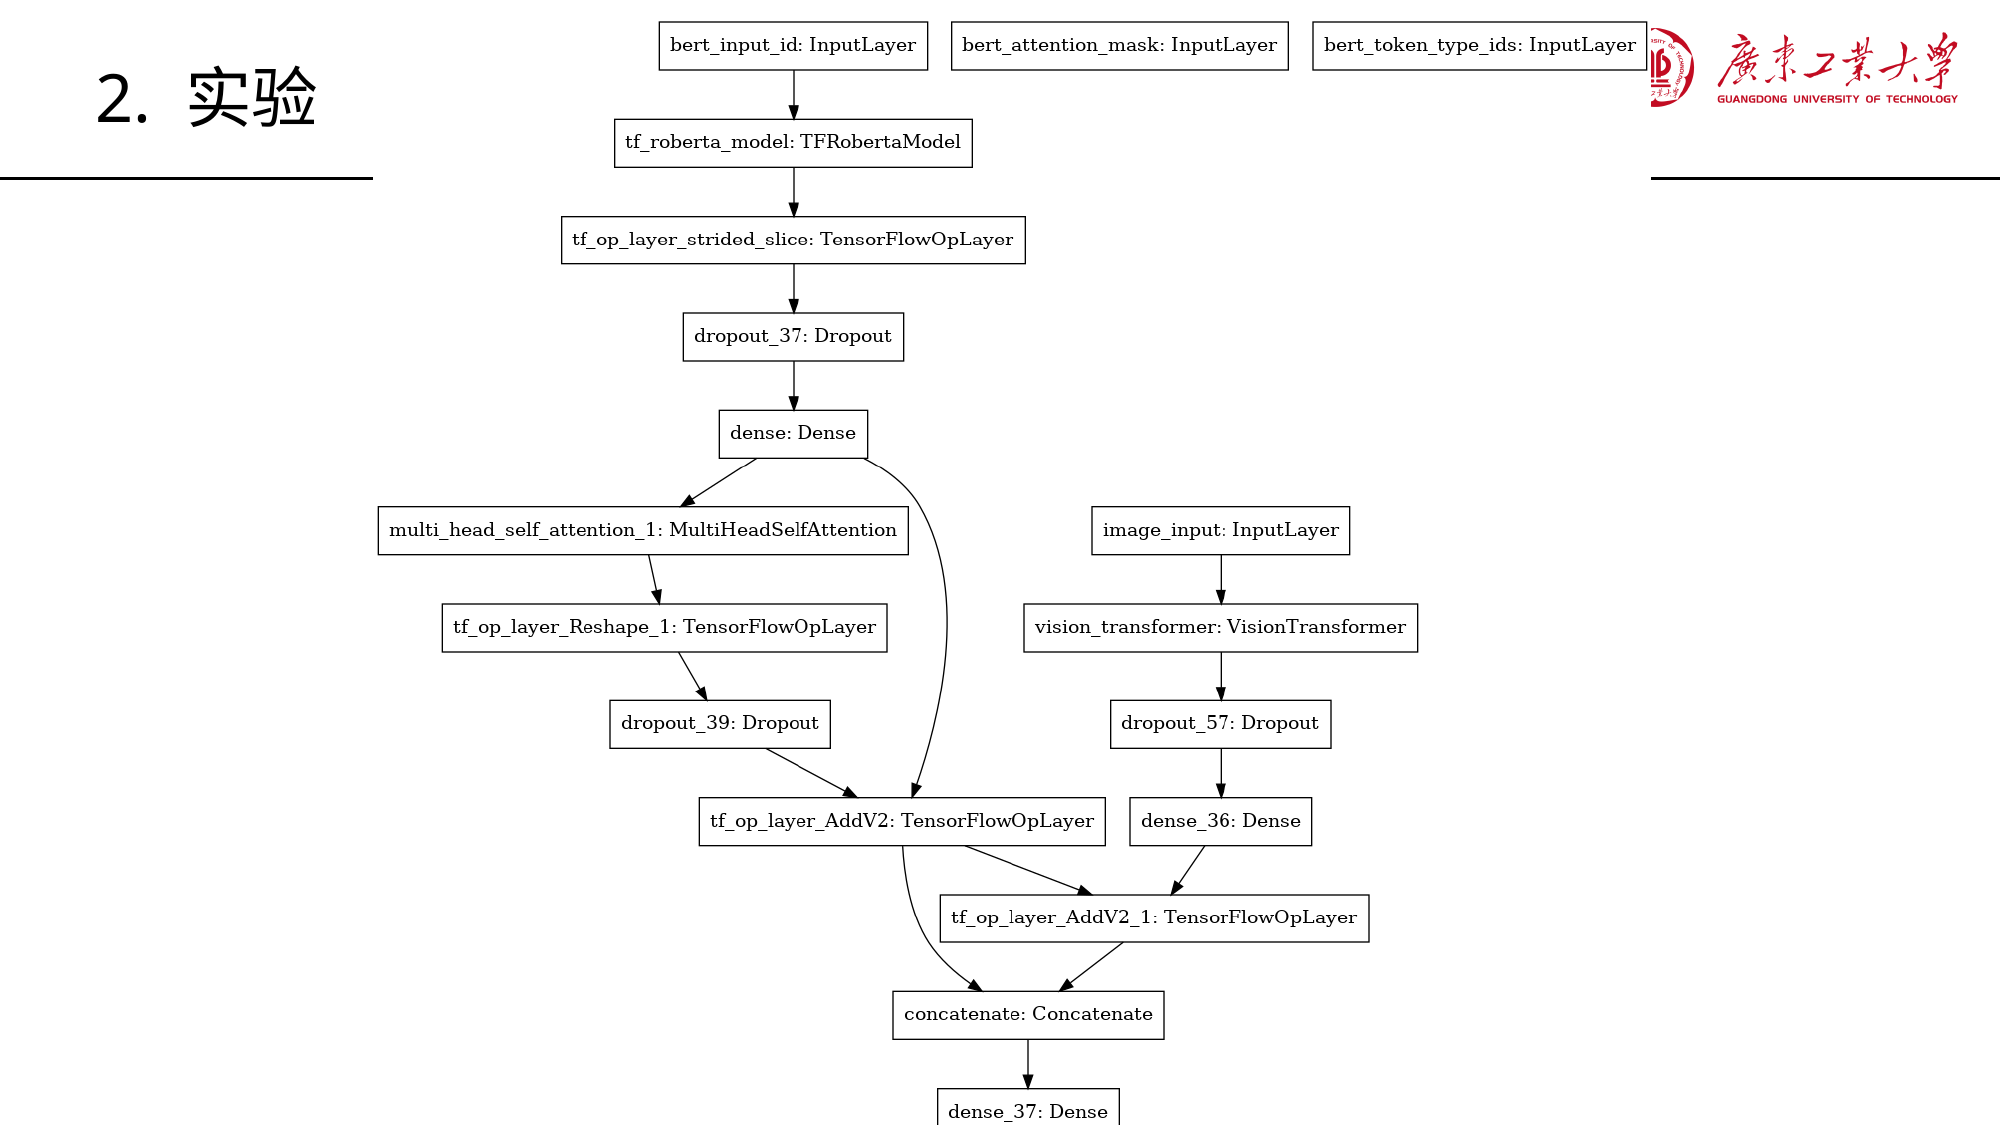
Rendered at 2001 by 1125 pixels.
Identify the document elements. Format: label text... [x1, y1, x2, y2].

text_box 2. 实验 [80, 57, 334, 144]
picture [373, 16, 1958, 1125]
